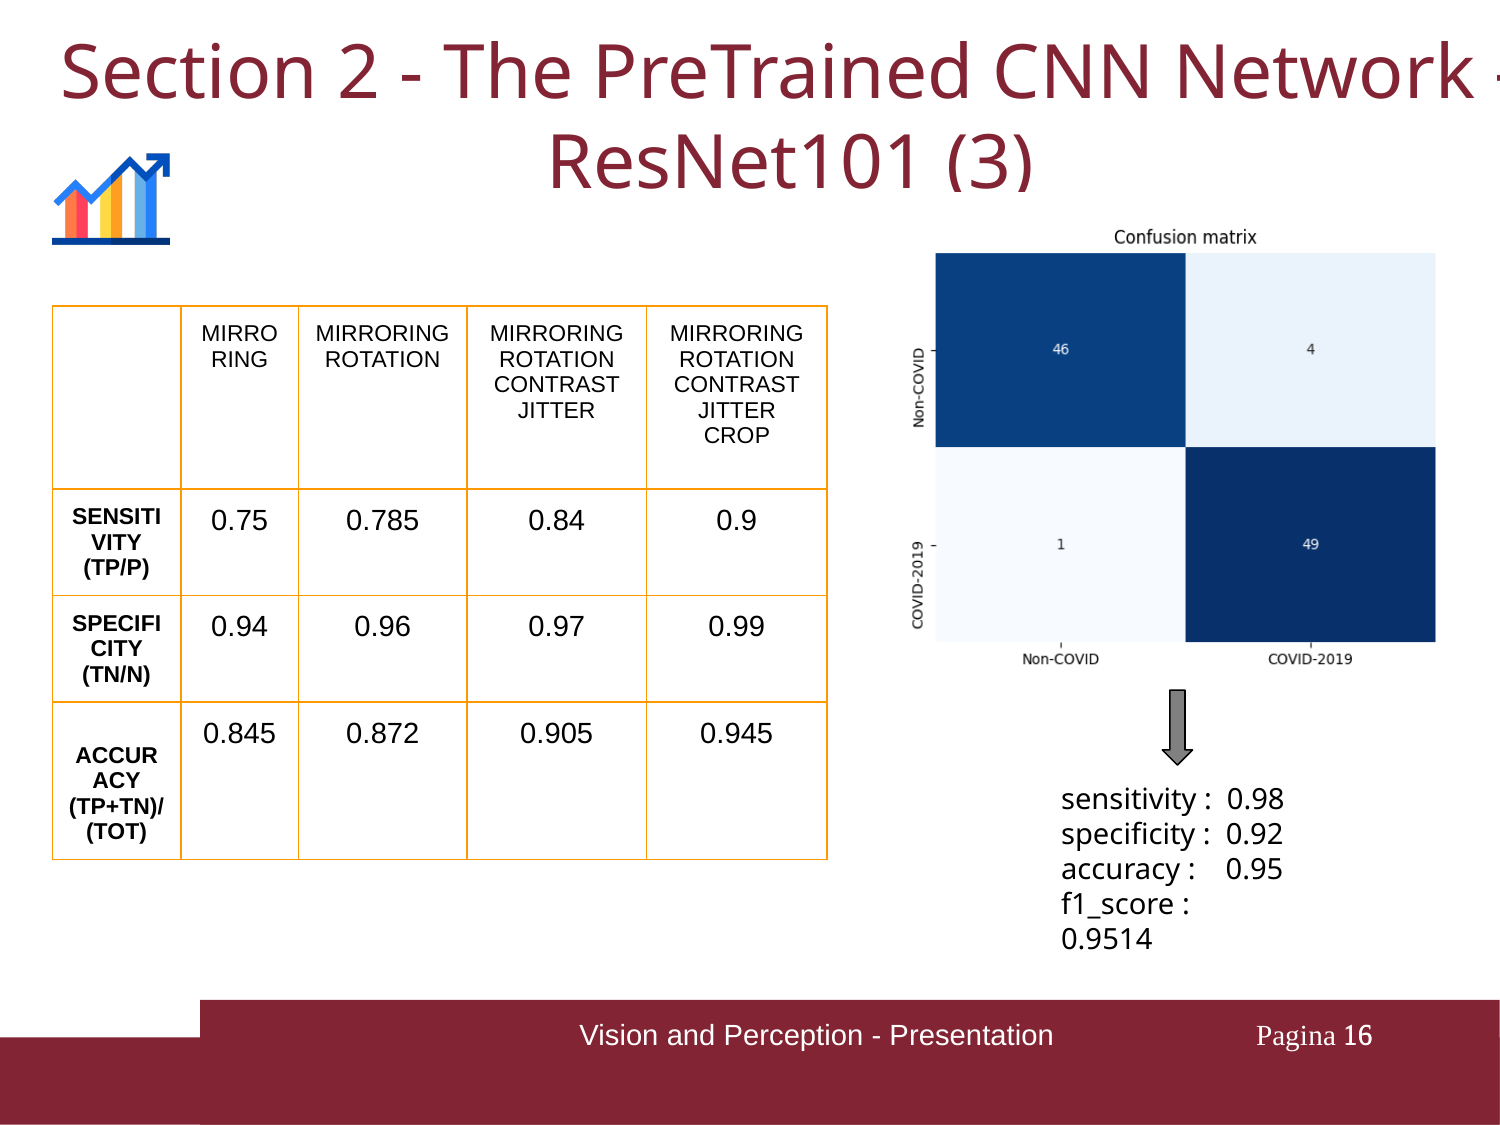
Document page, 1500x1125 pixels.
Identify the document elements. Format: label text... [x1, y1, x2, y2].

picture [52, 140, 171, 259]
picture [854, 192, 1500, 699]
table_cell 0.872 [299, 703, 466, 859]
table_cell 0.945 [647, 703, 826, 859]
table_cell 0.94 [182, 596, 298, 701]
text_box [1162, 706, 1193, 766]
table_header MIRRORING ROTATION CONTRAST JITTER CROP [647, 307, 826, 488]
title Section 2 - The PreTrained CNN Network - ResNet101 (3) [0, 15, 1500, 100]
table_header [53, 307, 180, 488]
table_cell 0.84 [468, 490, 646, 595]
table_cell 0.99 [647, 596, 826, 701]
table_cell SENSITIVITY (TP/P) [53, 490, 180, 595]
text_box [722, 142, 753, 181]
table_cell 0.905 [468, 703, 646, 859]
table_cell ACCURACY (TP+TN)/(TOT) [53, 703, 180, 859]
table_cell 0.75 [182, 490, 298, 595]
table_cell 0.845 [182, 703, 298, 859]
text_box sensitivity : 0.98 specificity : 0.92 accuracy : 0.95 f1_score : 0.9514 [1046, 765, 1309, 941]
text_box Vision and Perception - Presentation [132, 1008, 1500, 1125]
table_cell 0.96 [299, 596, 466, 701]
table_header MIRRORING ROTATION [299, 307, 466, 488]
table_cell 0.97 [468, 596, 646, 701]
slide_number Pagina 16 [1074, 1008, 1388, 1084]
table_header MIRRORING [182, 307, 298, 488]
table_header MIRRORING ROTATION CONTRAST JITTER [468, 307, 646, 488]
table_cell 0.785 [299, 490, 466, 595]
table_cell SPECIFICITY (TN/N) [53, 596, 180, 701]
table_cell 0.9 [647, 490, 826, 595]
